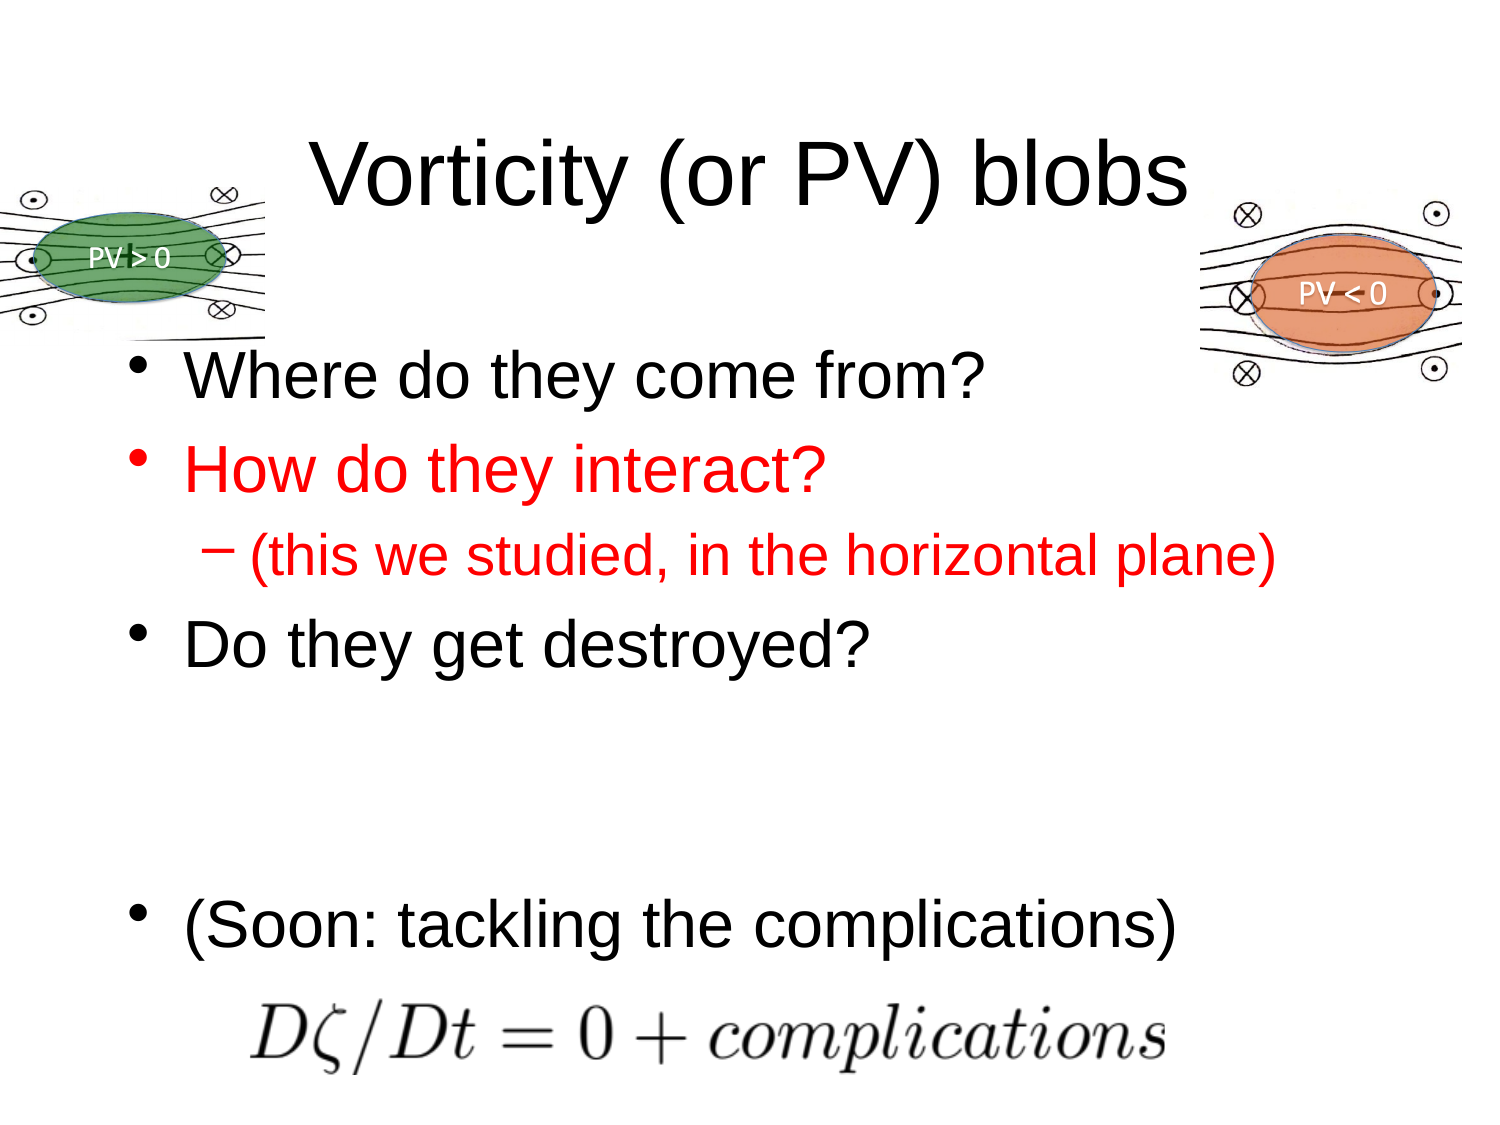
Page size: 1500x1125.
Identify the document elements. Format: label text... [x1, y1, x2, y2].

title Vorticity (or PV) blobs [111, 74, 1388, 263]
picture [249, 997, 1165, 1076]
list Where do they come from? How do they interact? (this we studied, in the horizontal plane) Do they get destroyed? (Soon: tackling the complications) [111, 324, 1388, 1001]
picture [1199, 187, 1462, 389]
picture [0, 187, 265, 347]
